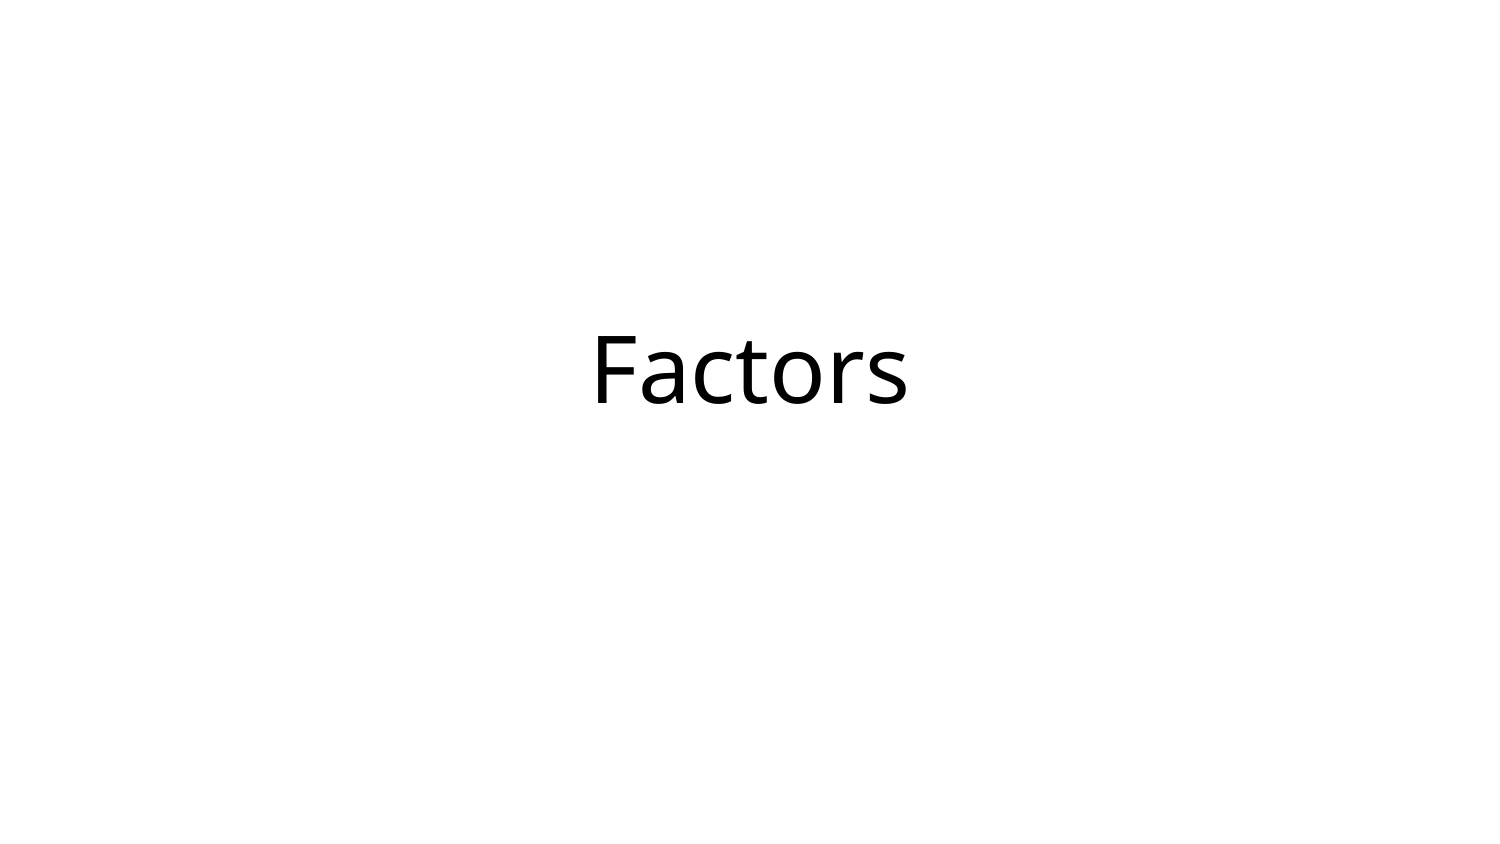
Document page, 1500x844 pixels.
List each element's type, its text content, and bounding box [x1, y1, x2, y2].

title Factors [112, 138, 1388, 432]
